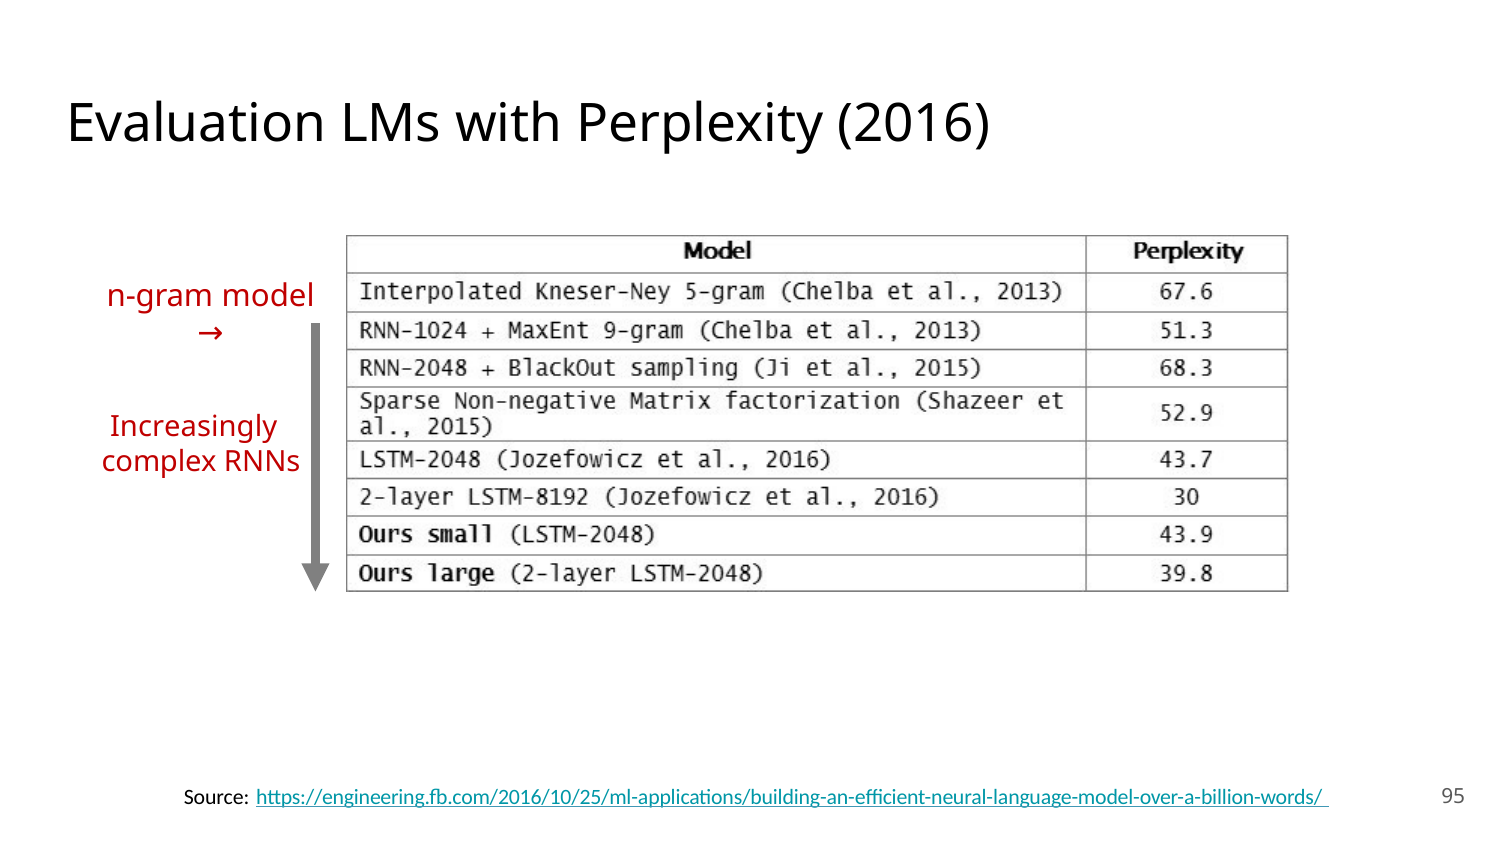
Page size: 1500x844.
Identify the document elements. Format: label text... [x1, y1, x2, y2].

slide_number 95 [1389, 764, 1480, 830]
picture [346, 235, 1290, 592]
text_box n-gram model → [98, 273, 322, 351]
text_box Source: https://engineering.fb.com/2016/10/25/ml-applications/building-an-efficient-neural-language-model-over-a-billion-words/ [182, 736, 1382, 809]
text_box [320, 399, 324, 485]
text_box Increasingly complex RNNs [40, 399, 311, 485]
title Evaluation LMs with Perplexity (2016) [51, 72, 1449, 167]
